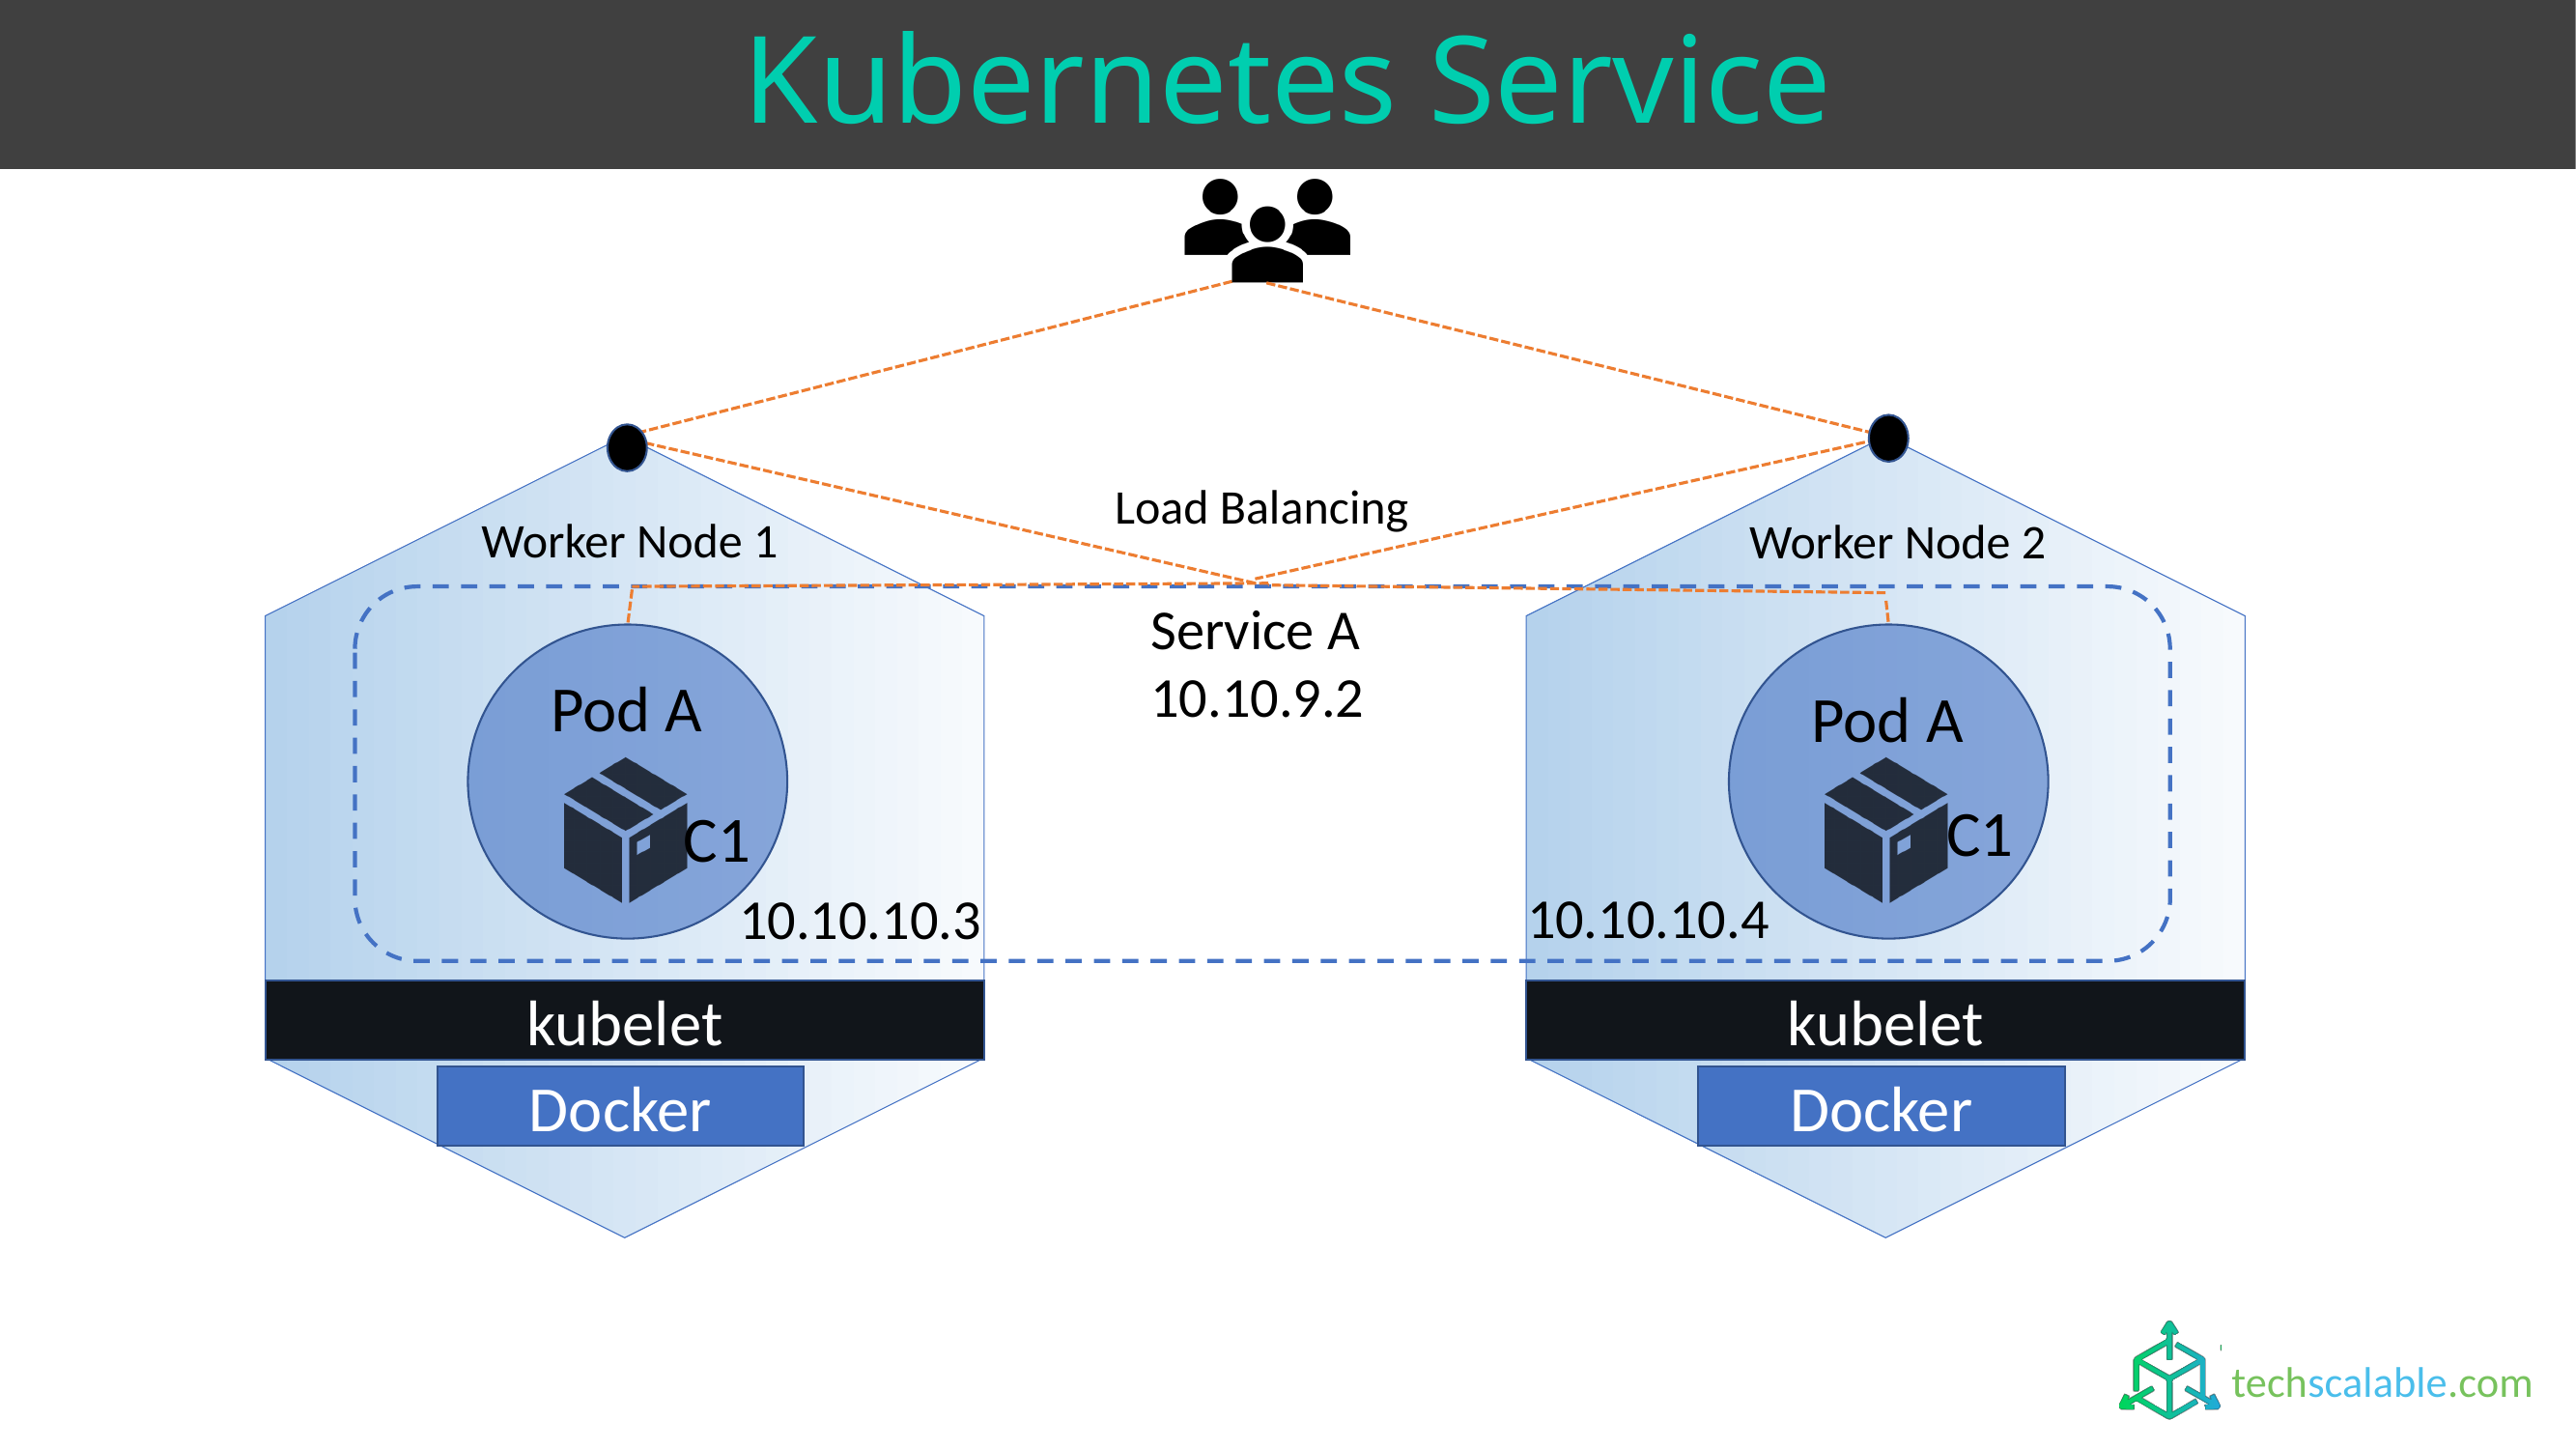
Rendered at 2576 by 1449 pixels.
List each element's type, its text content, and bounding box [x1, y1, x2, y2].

text_box [606, 423, 646, 472]
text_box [1264, 282, 1886, 437]
text_box kubelet [1525, 980, 2246, 1061]
text_box [1867, 413, 1910, 463]
text_box [354, 585, 2171, 962]
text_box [627, 589, 633, 625]
text_box 10.10.10.3 [724, 876, 1035, 958]
text_box [1530, 1061, 2241, 1238]
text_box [624, 438, 1256, 583]
text_box Worker Node 1 [467, 502, 624, 576]
text_box [1525, 562, 2246, 980]
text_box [632, 582, 1269, 587]
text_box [1255, 439, 1877, 580]
picture [1797, 741, 1975, 919]
picture [2119, 1316, 2222, 1428]
text_box [269, 1061, 980, 1238]
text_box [624, 271, 1264, 437]
text_box Docker [1697, 1065, 2066, 1147]
text_box 10.10.10.4 [1513, 875, 1823, 957]
picture [536, 741, 714, 919]
text_box [491, 444, 624, 502]
text_box Docker [437, 1065, 805, 1147]
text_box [1885, 600, 1889, 625]
text_box [1877, 446, 2022, 503]
title Kubernetes Service [0, 0, 2576, 169]
text_box Service A 10.10.9.2 [1123, 587, 1448, 736]
text_box kubelet [265, 980, 985, 1061]
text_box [1267, 584, 1886, 593]
picture [1173, 135, 1362, 326]
text_box Worker Node 2 [1877, 503, 2140, 576]
text_box [265, 514, 985, 980]
